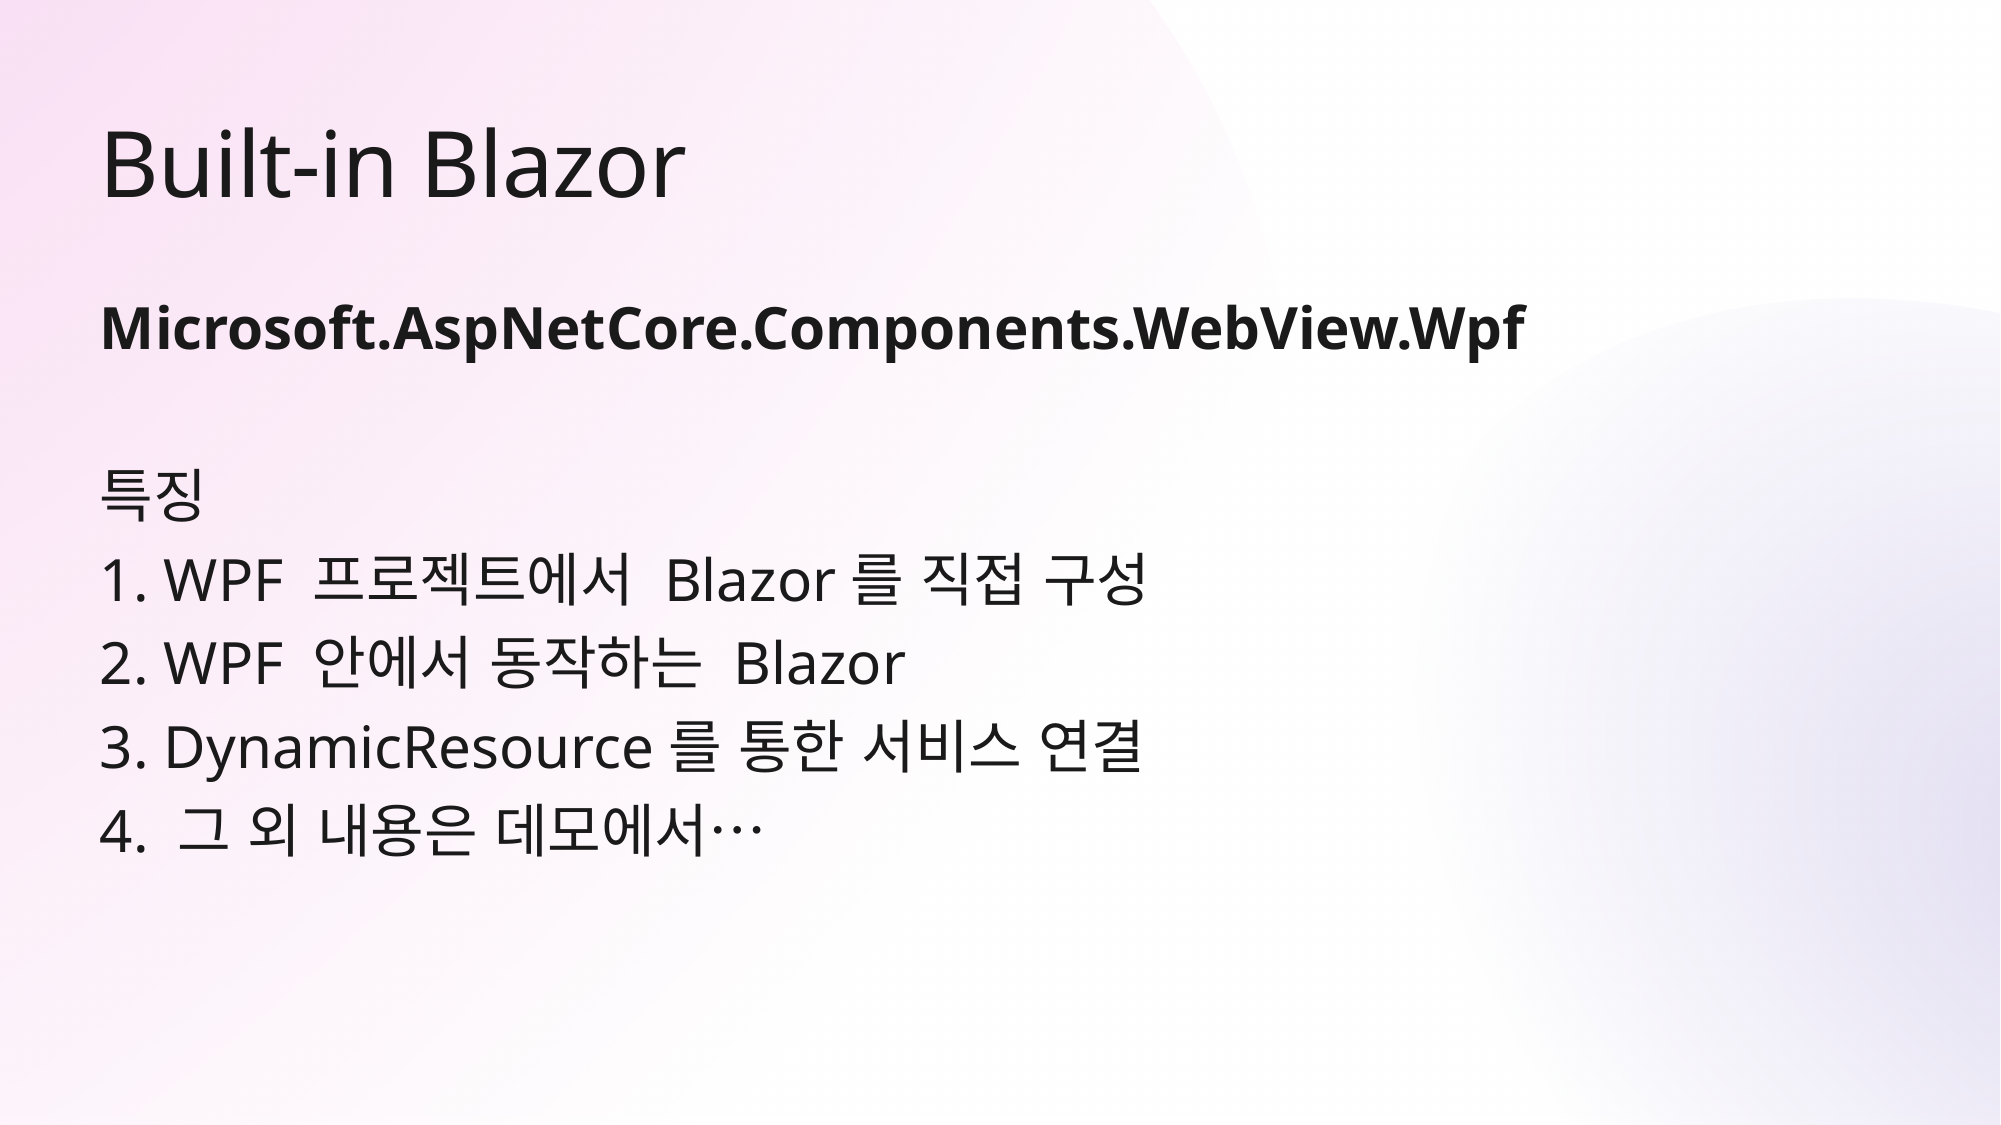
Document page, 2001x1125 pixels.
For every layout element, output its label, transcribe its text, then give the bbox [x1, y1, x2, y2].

title Built-in Blazor [99, 99, 1900, 235]
list Microsoft.AspNetCore.Components.WebView.Wpf 특징 1. WPF 프로젝트에서 Blazor를 직접 구성 2. WPF 안에서 동작하는 Blazor 3. DynamicResource를 통한 서비스 연결 4. 그 외 내용은 데모에서… [99, 299, 1900, 1025]
picture [0, 0, 2001, 1125]
